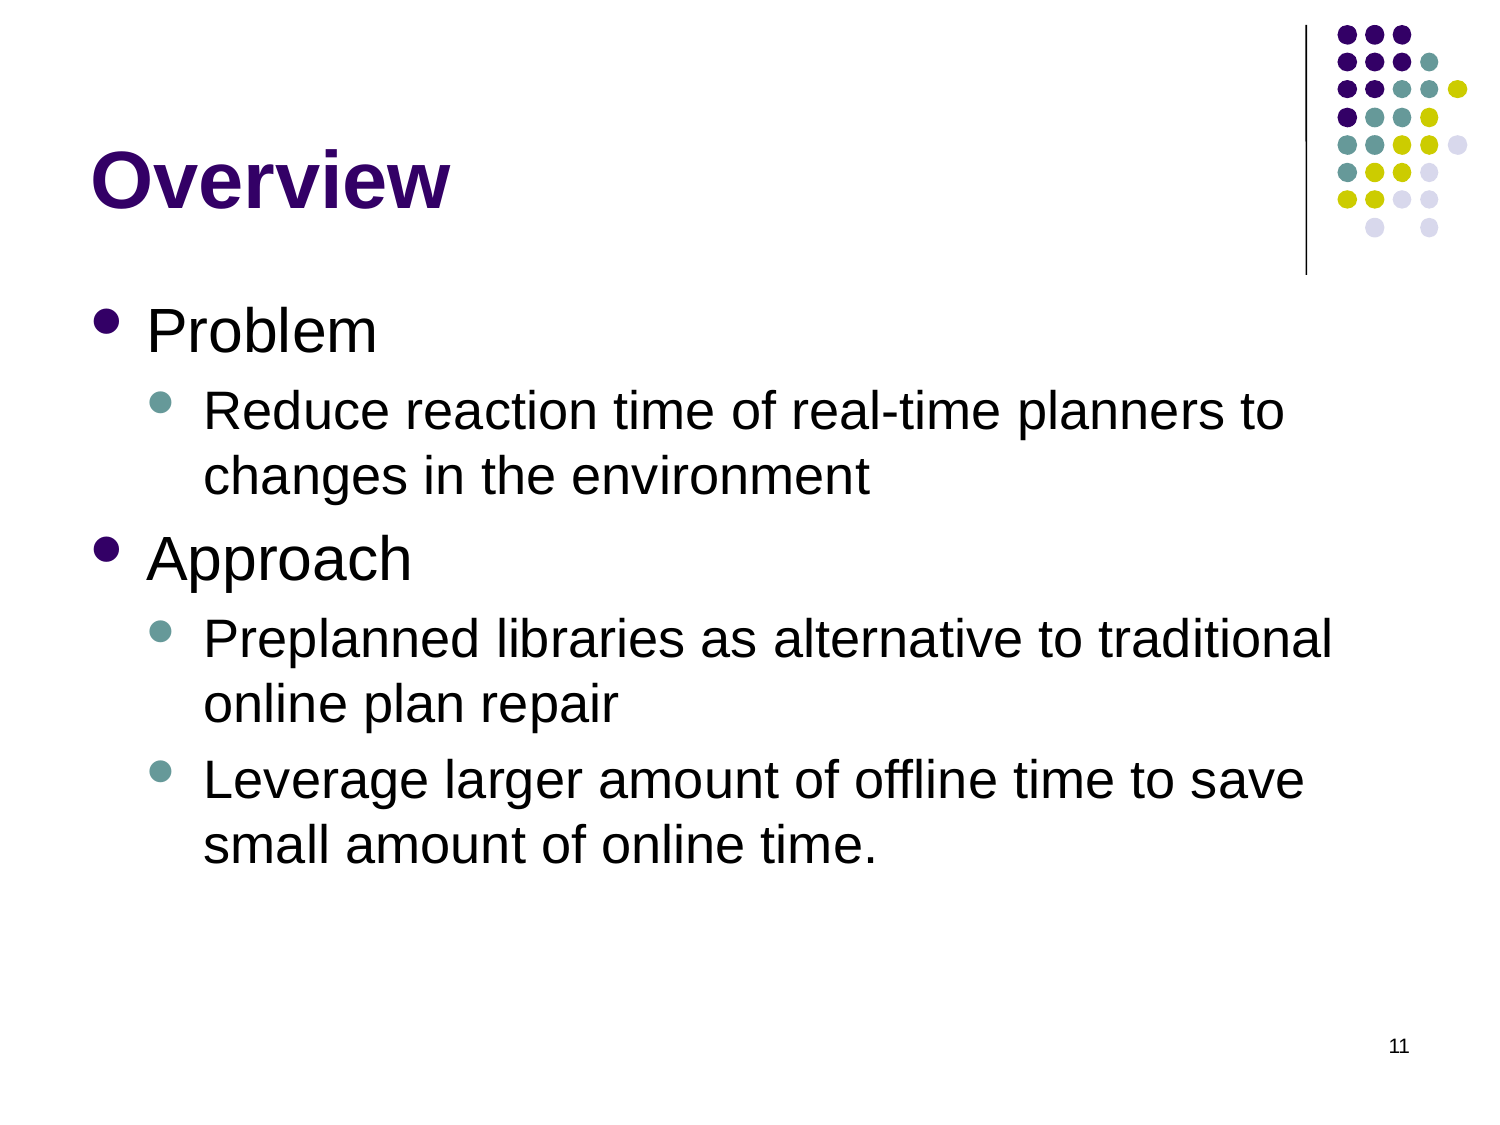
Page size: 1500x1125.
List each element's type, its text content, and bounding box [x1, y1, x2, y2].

title Overview [75, 20, 1313, 233]
slide_number 11 [1074, 1024, 1426, 1101]
list Problem Reduce reaction time of real-time planners to changes in the environment Approach Preplanned libraries as alternative to traditional online plan repair Leverage larger amount of offline time to save small amount of online time. [75, 282, 1425, 1006]
